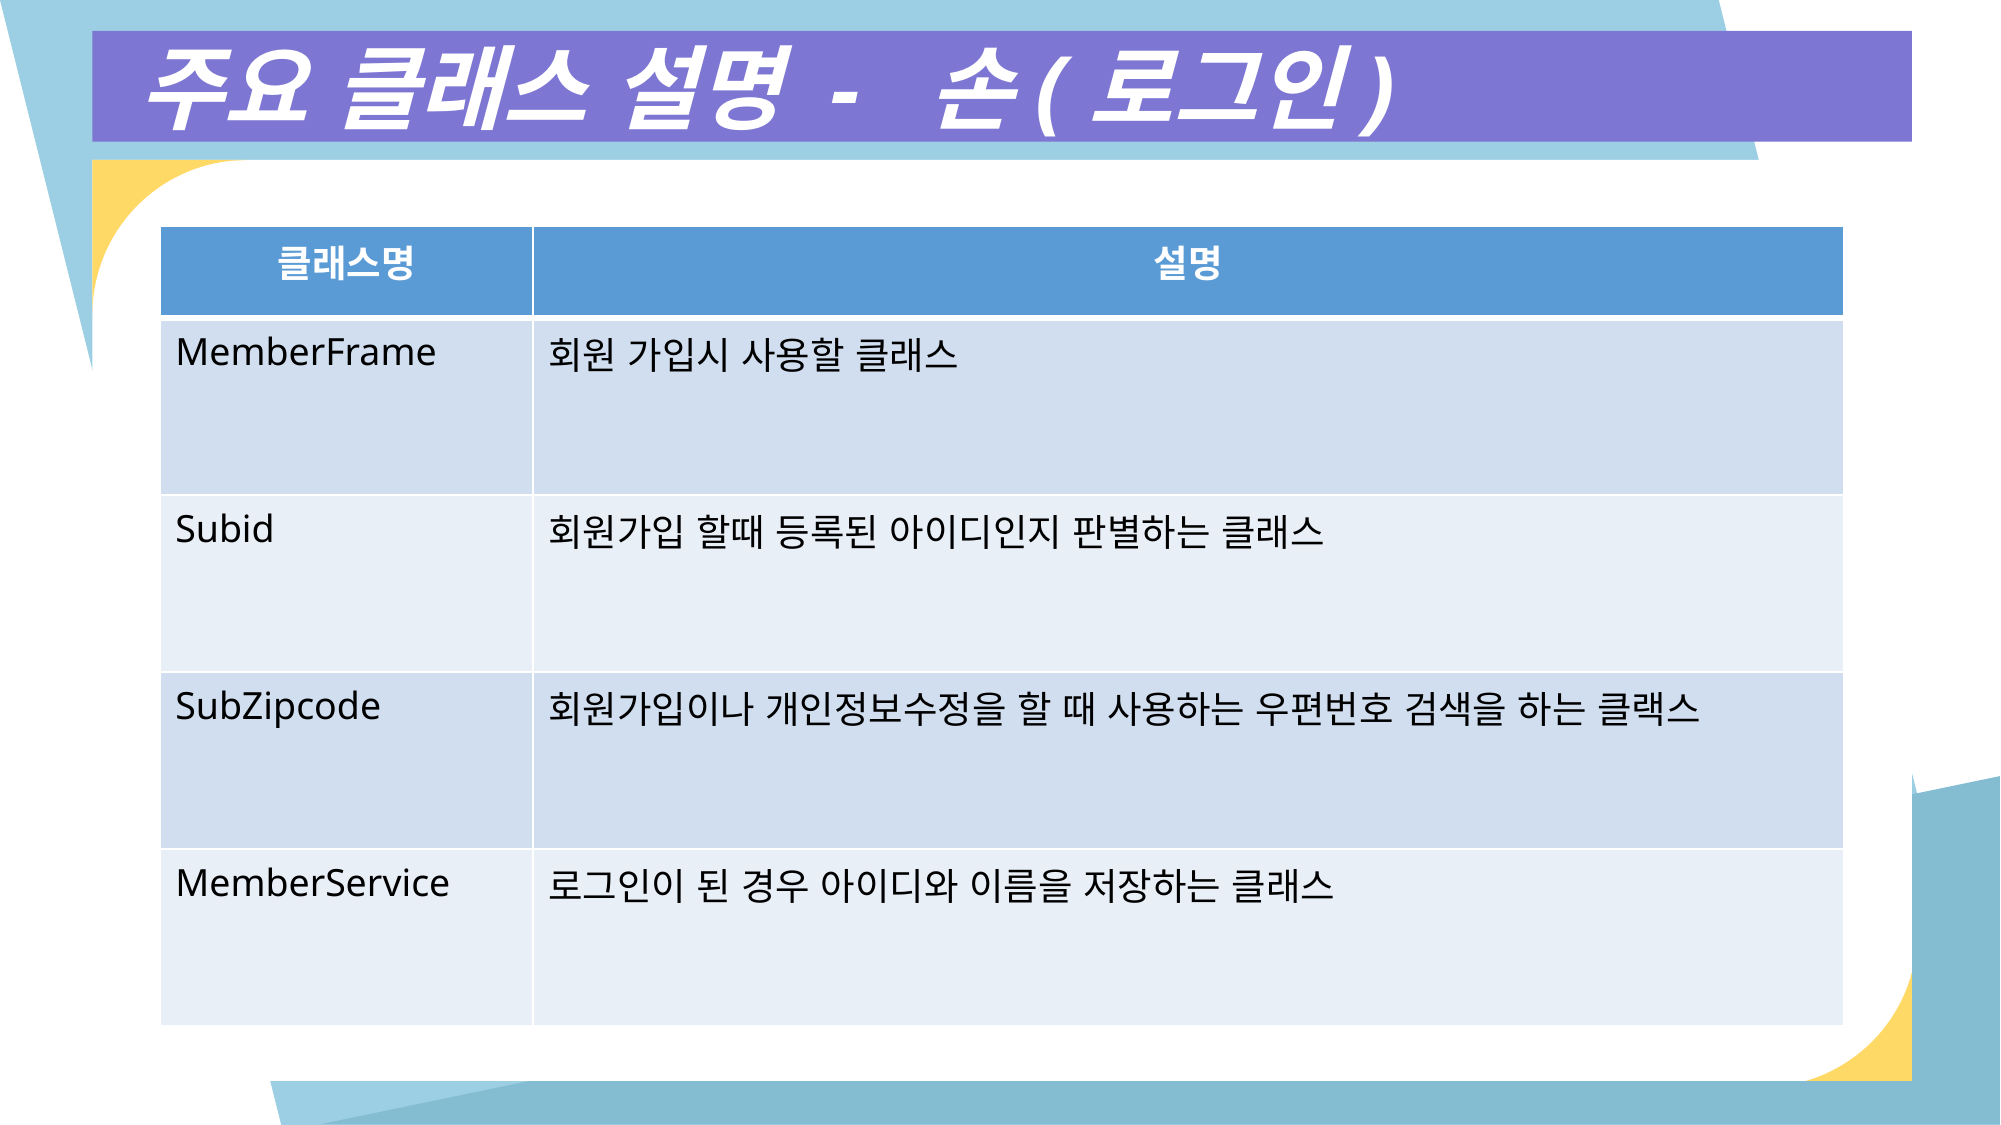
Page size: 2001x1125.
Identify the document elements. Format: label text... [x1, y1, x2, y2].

text_box [0, 0, 1760, 373]
text_box [1912, 768, 1918, 793]
text_box [269, 1081, 519, 1125]
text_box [92, 159, 1912, 1081]
text_box [320, 775, 2000, 1125]
text_box 주요 클래스 설명 - 손(로그인) [91, 30, 1913, 143]
